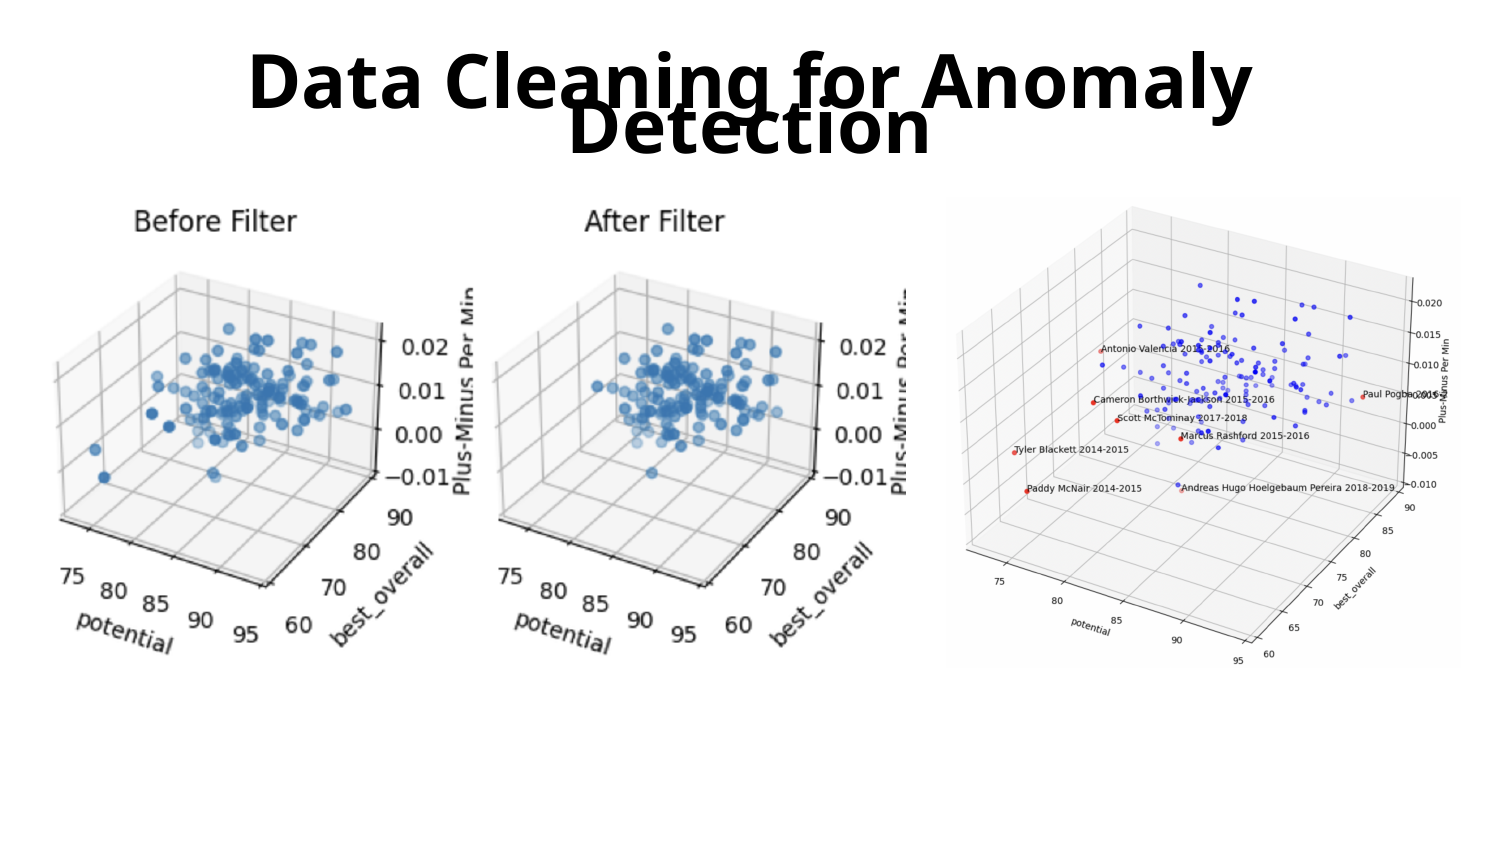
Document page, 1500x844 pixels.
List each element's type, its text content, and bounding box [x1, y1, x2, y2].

text_box Data Cleaning for Anomaly Detection [116, 57, 1383, 125]
picture [39, 197, 1461, 686]
